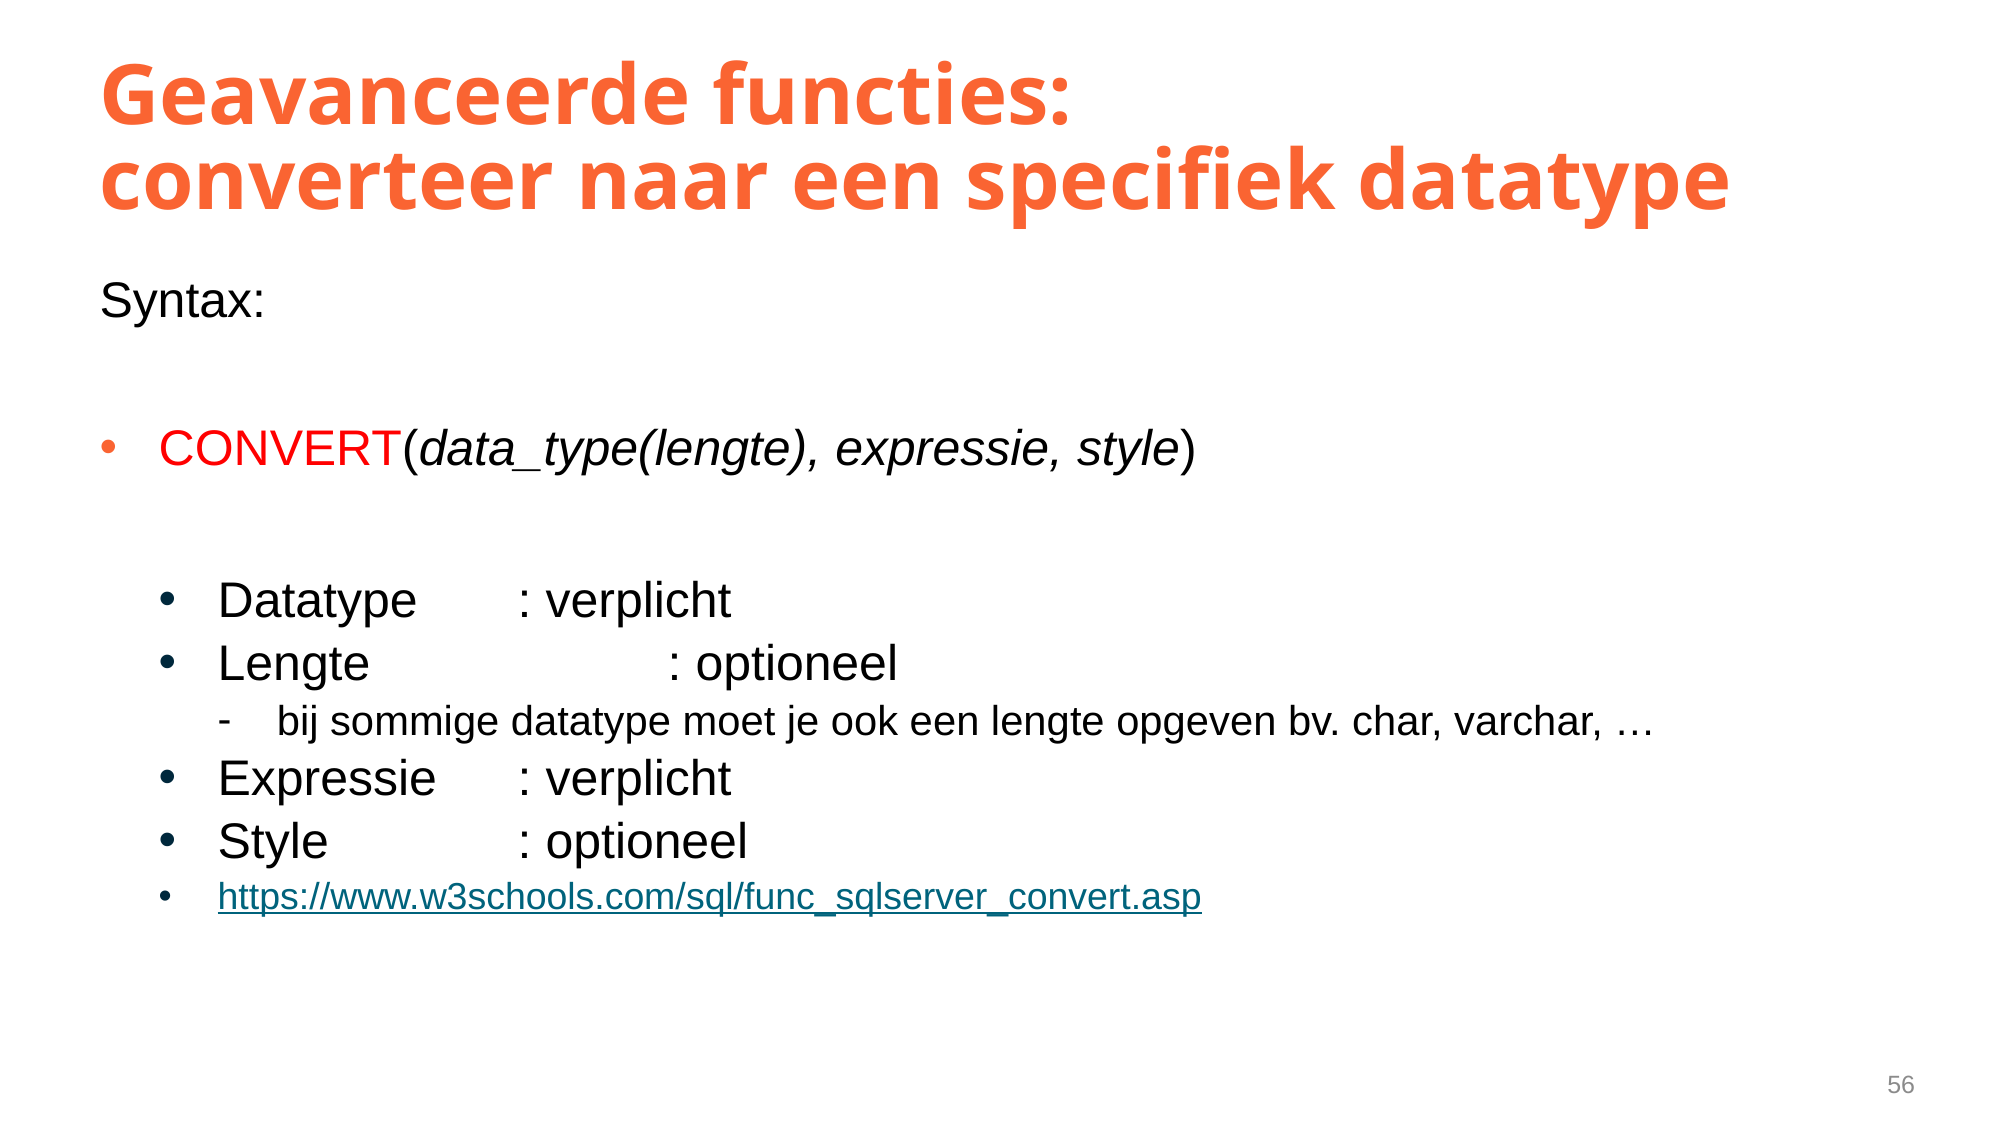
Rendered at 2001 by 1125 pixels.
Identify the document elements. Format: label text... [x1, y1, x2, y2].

slide_number 56 [1815, 1061, 1916, 1107]
list Syntax: CONVERT(data_type(lengte), expressie, style) Datatype : verplicht Lengte : optioneel bij sommige datatype moet je ook een lengte opgeven bv. char, varchar, … Expressie : verplicht Style : optioneel https://www.w3schools.com/sql/func_sqlserver_convert.asp [84, 267, 1916, 1041]
title Geavanceerde functies: converteer naar een specifiek datatype [84, 49, 1916, 233]
